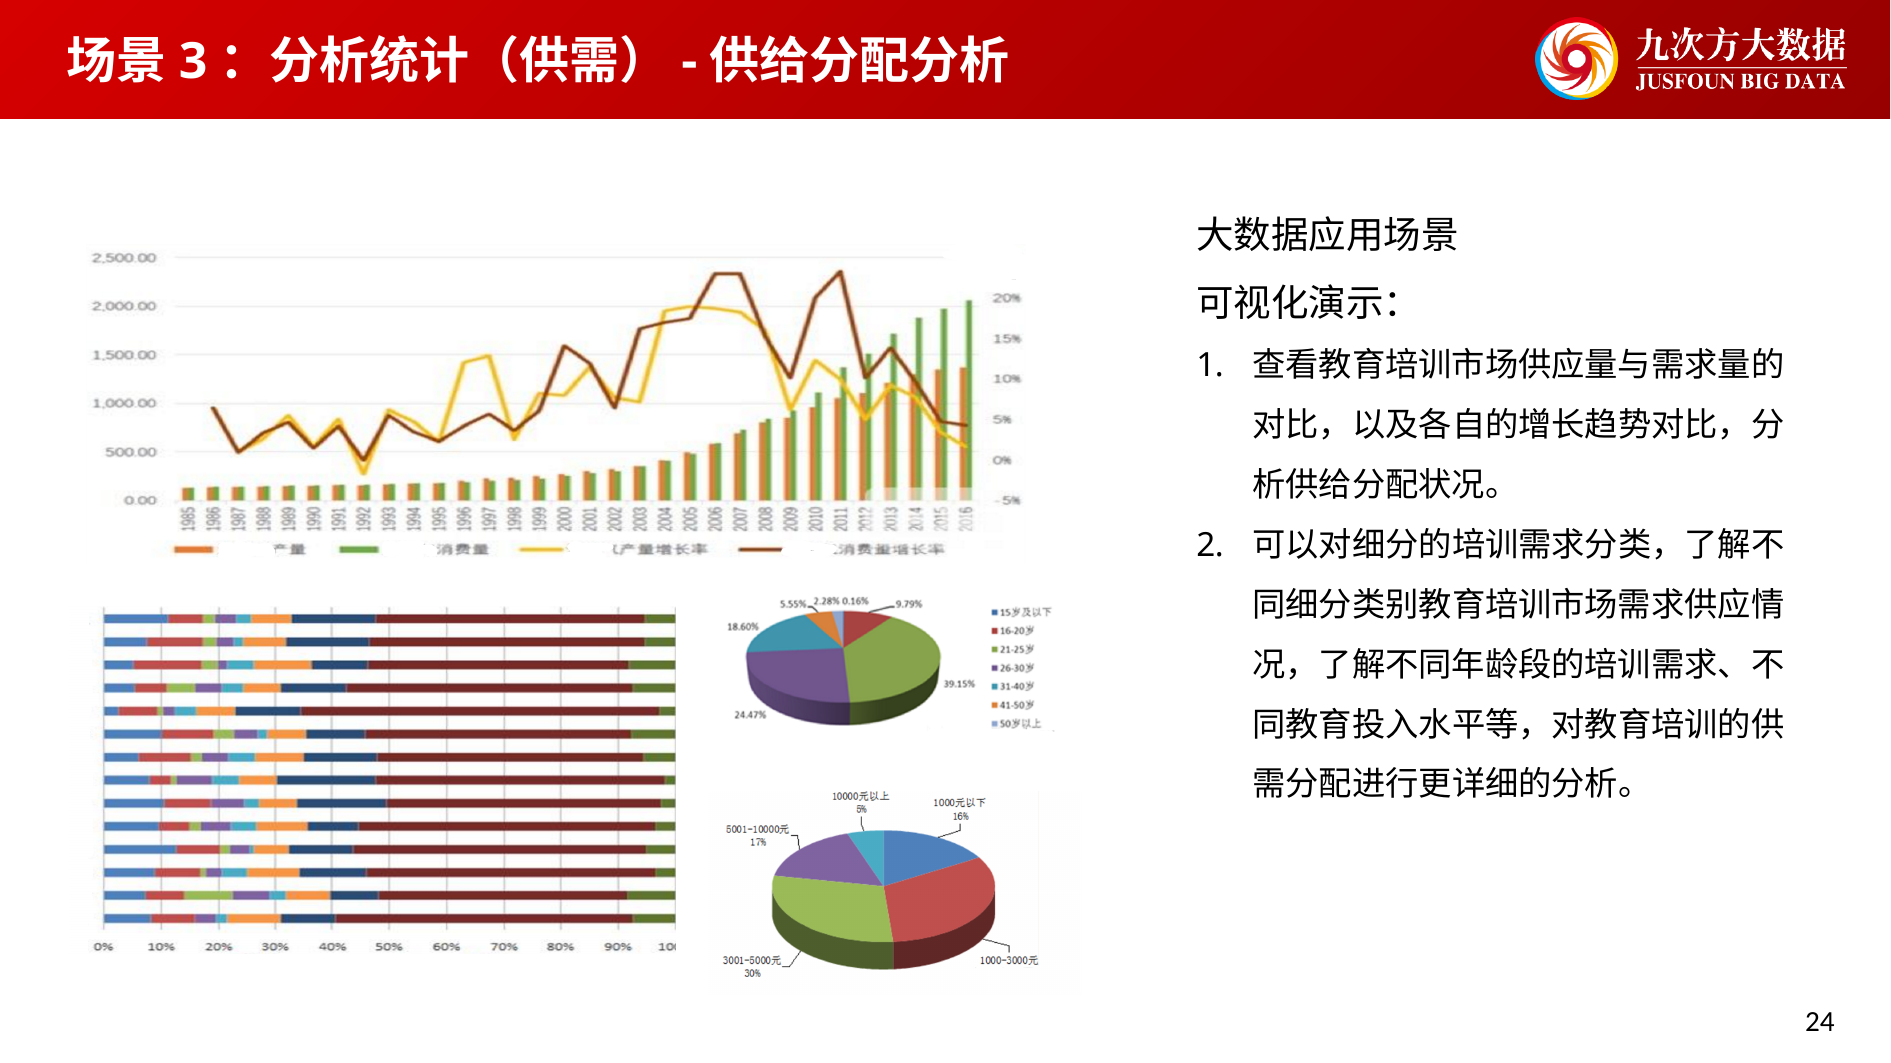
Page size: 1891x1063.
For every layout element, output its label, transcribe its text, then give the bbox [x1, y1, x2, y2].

text_box 24 [1408, 994, 1850, 1052]
picture [86, 177, 1064, 564]
text_box 场景3：分析统计（供需）-供给分配分析 [49, 10, 1891, 107]
picture [708, 589, 1079, 780]
picture [708, 791, 1082, 995]
text_box 大数据应用场景 可视化演示： 查看教育培训市场供应量与需求量的对比，以及各自的增长趋势对比，分析供给分配状况。 可以对细分的培训需求分类，了解不同细分类别教育培训市场需求供应情况，了解不同年龄段的培训需求、不同教育投入水平等，对教育培训的供需分配进行更详细的分析。 [1181, 181, 1820, 810]
picture [69, 604, 676, 954]
